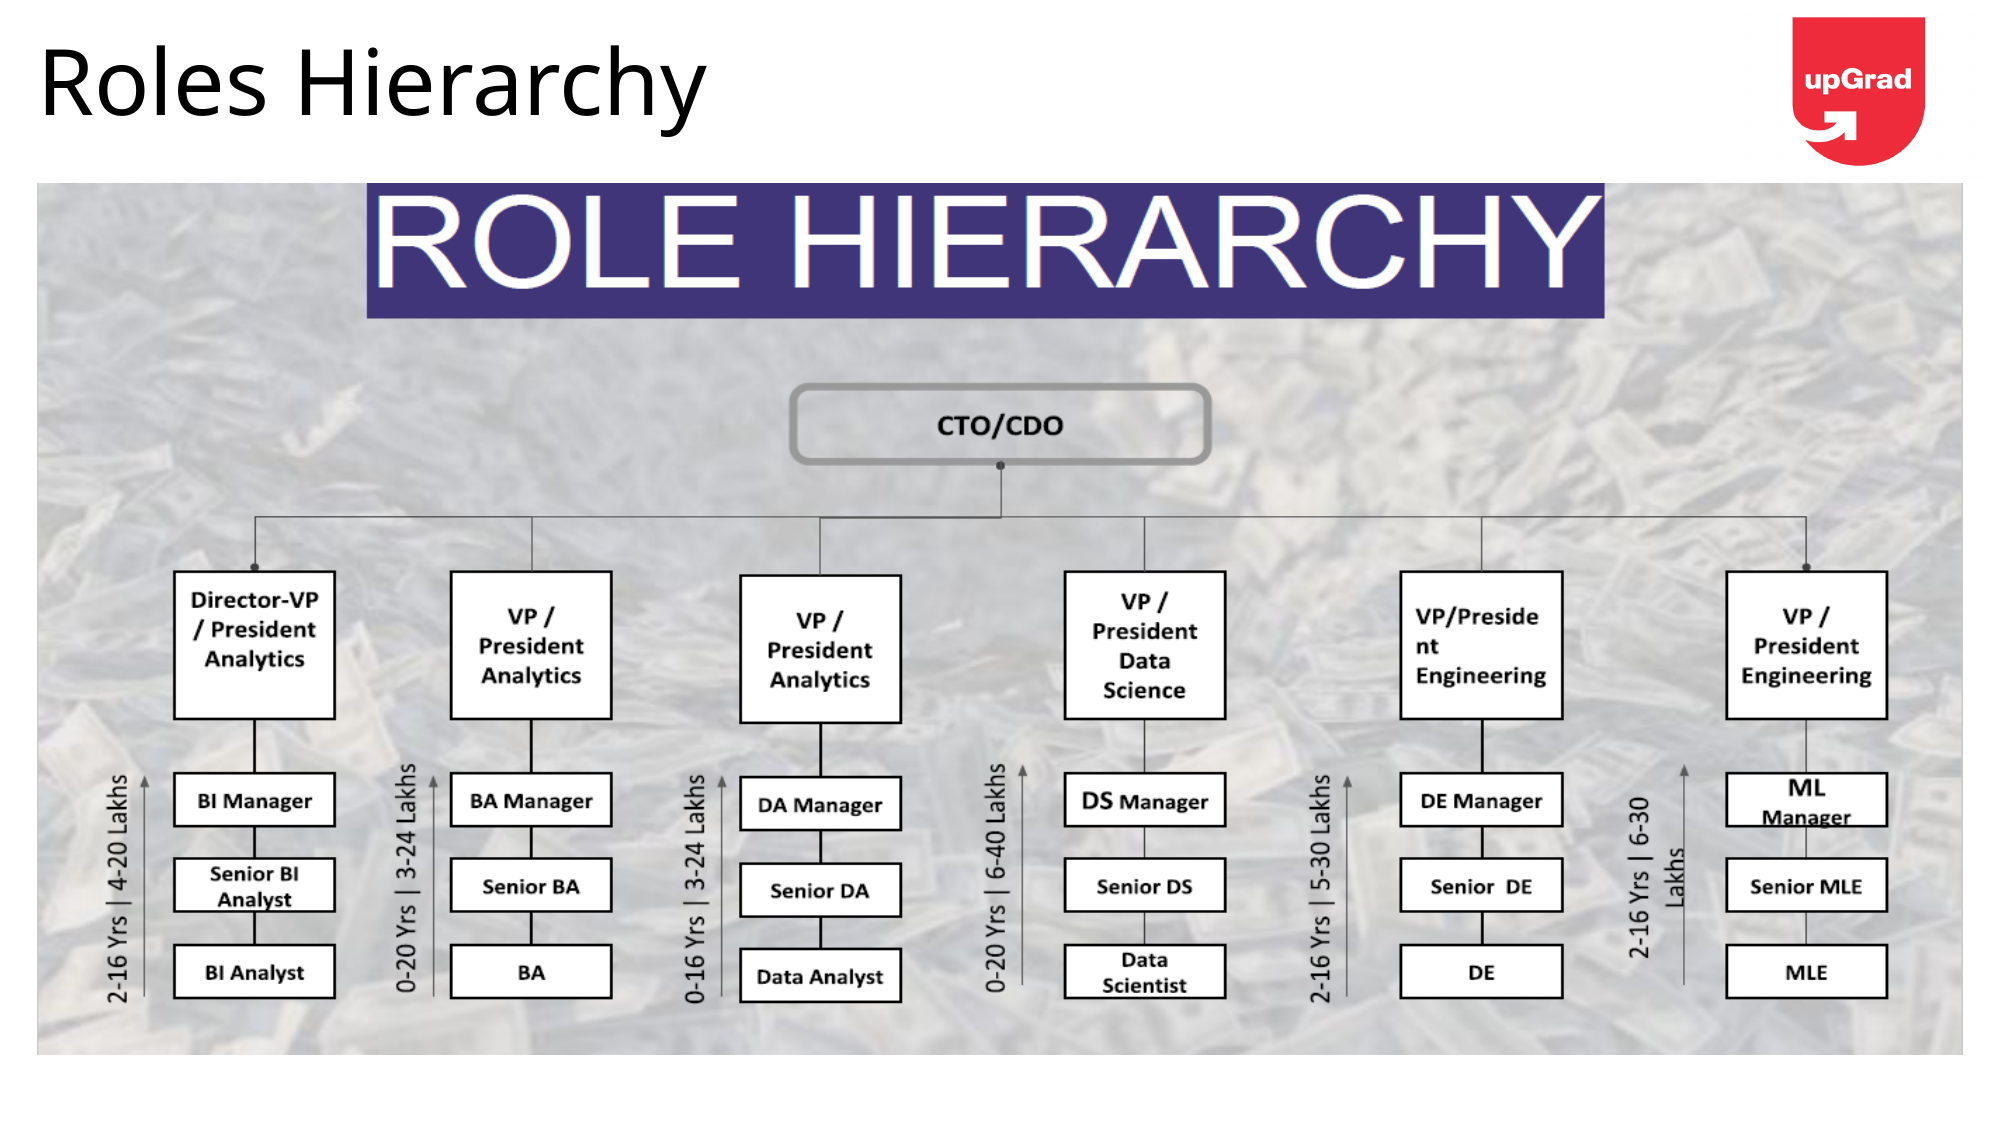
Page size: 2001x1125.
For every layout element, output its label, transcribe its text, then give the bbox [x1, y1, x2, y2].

picture [1727, 13, 1990, 180]
title Roles Hierarchy [22, 8, 1748, 164]
picture [37, 183, 1963, 1055]
